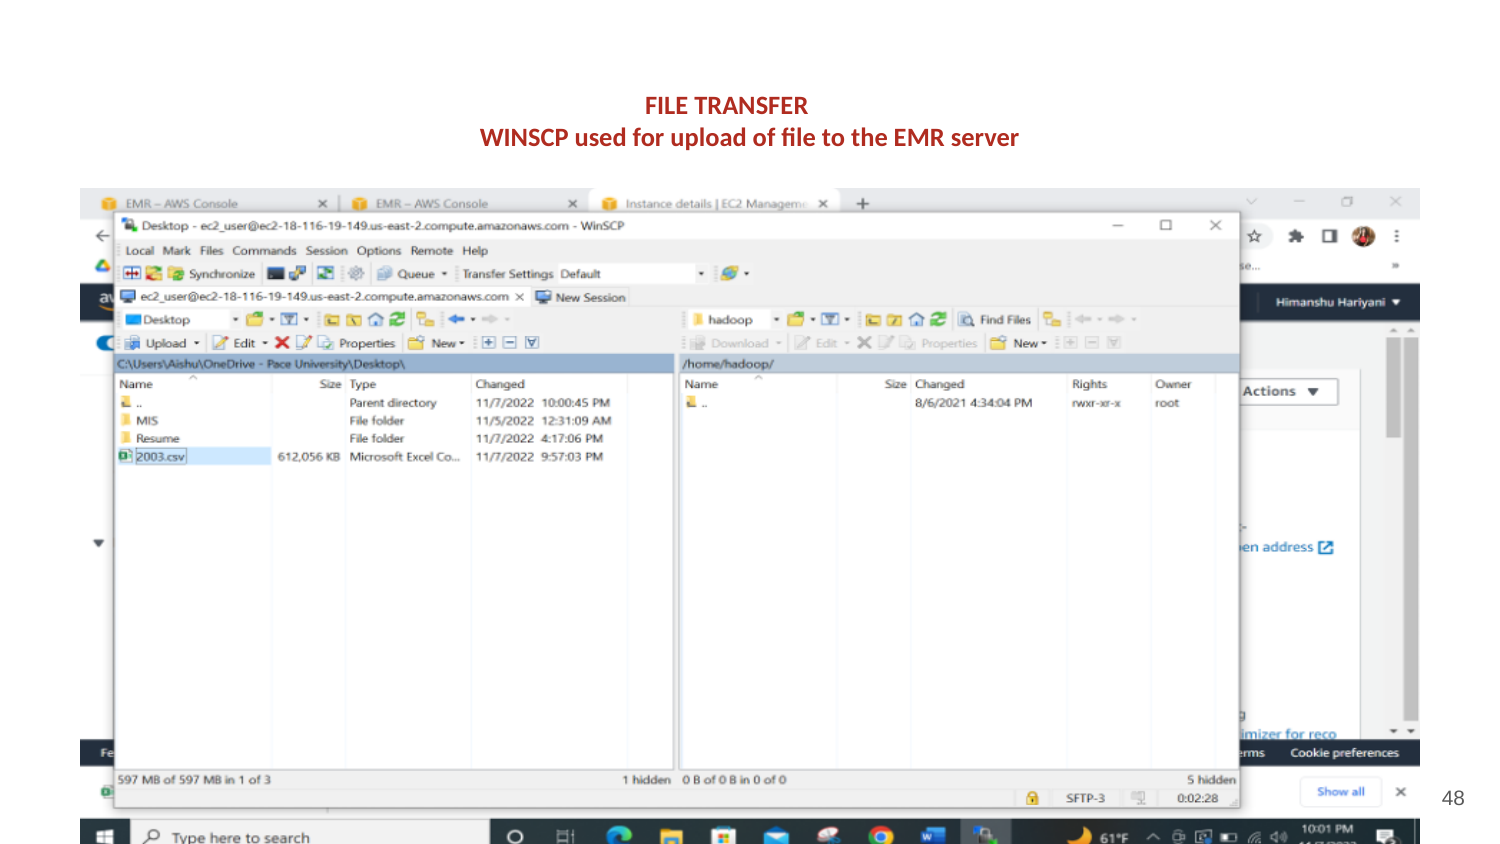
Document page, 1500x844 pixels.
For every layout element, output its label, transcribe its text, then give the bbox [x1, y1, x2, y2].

picture [79, 188, 1420, 844]
title FILE TRANSFER WINSCP used for upload of file to the EMR server [51, 72, 1449, 167]
slide_number ‹#› [1426, 764, 1480, 830]
